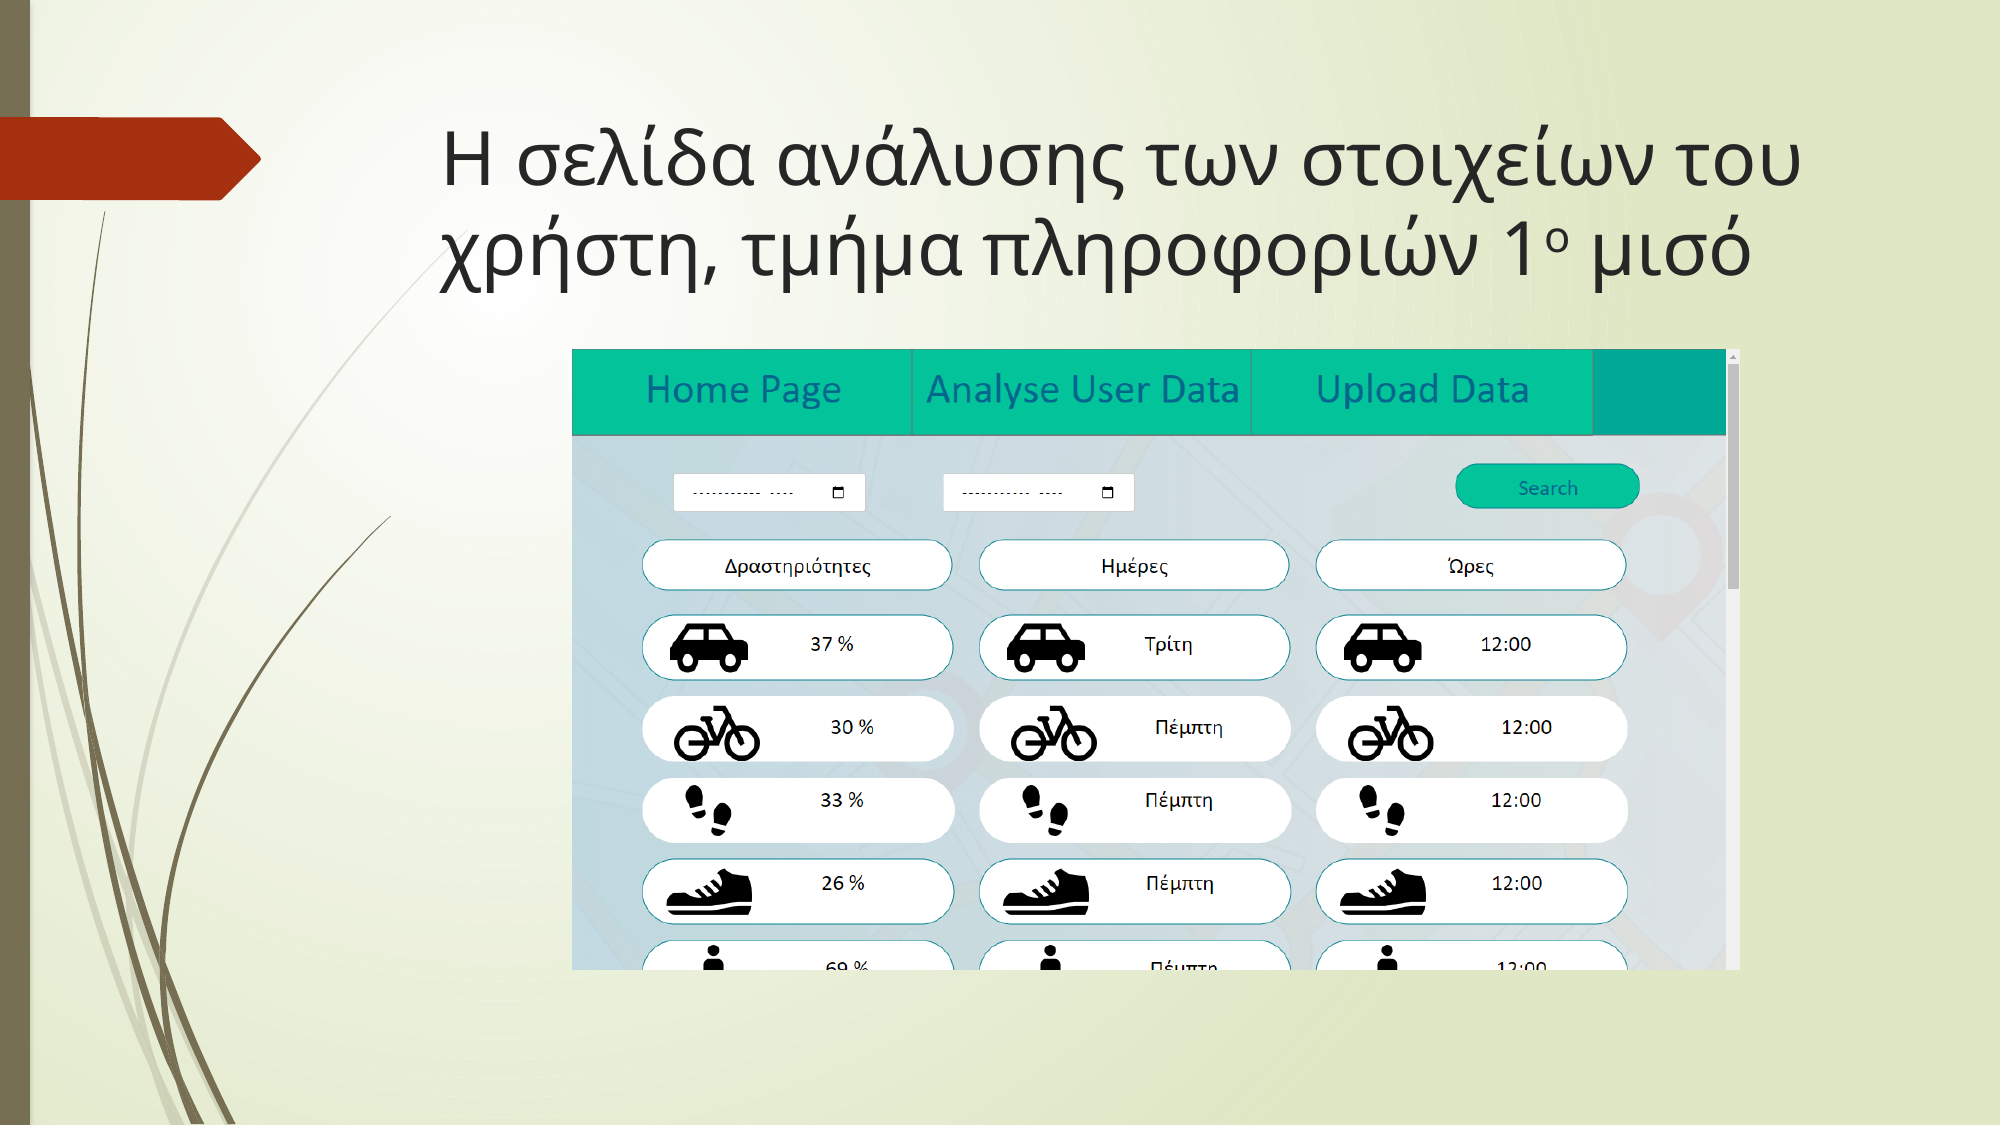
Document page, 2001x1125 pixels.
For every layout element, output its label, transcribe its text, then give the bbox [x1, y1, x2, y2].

title Η σελίδα ανάλυσης των στοιχείων του χρήστη, τμήμα πληροφοριών 1ο μισό [425, 102, 1888, 313]
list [571, 349, 1741, 971]
